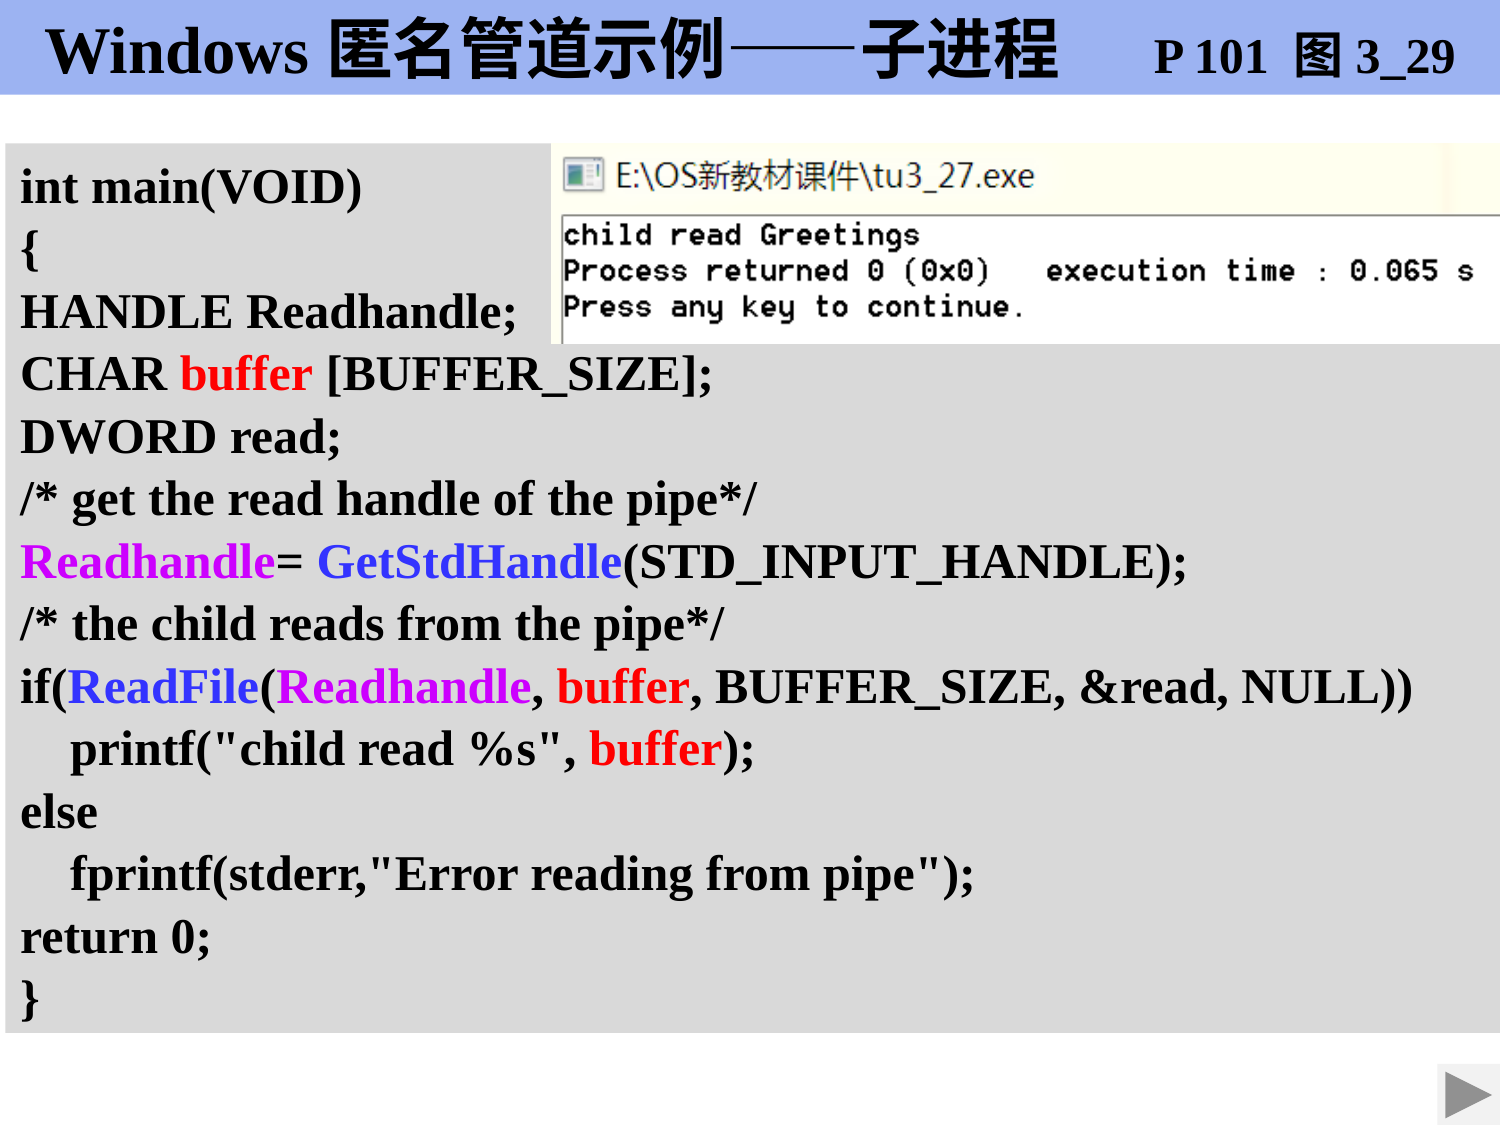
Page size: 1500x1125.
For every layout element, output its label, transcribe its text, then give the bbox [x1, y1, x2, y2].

text_box [1437, 1063, 1500, 1125]
picture [551, 143, 1500, 344]
text_box int main(VOID) { HANDLE Readhandle; CHAR buffer [BUFFER_SIZE]; DWORD read; /* get the read handle of the pipe*/ Readhandle= GetStdHandle(STD_INPUT_HANDLE); /* the child reads from the pipe*/ if(ReadFile(Readhandle, buffer, BUFFER_SIZE, &read, NULL)) printf("child read %s", buffer); else fprintf(stderr,"Error reading from pipe"); return 0; } [5, 143, 1500, 1033]
text_box Windows匿名管道示例——子进程 P 101 图3_29 [0, 0, 1500, 95]
